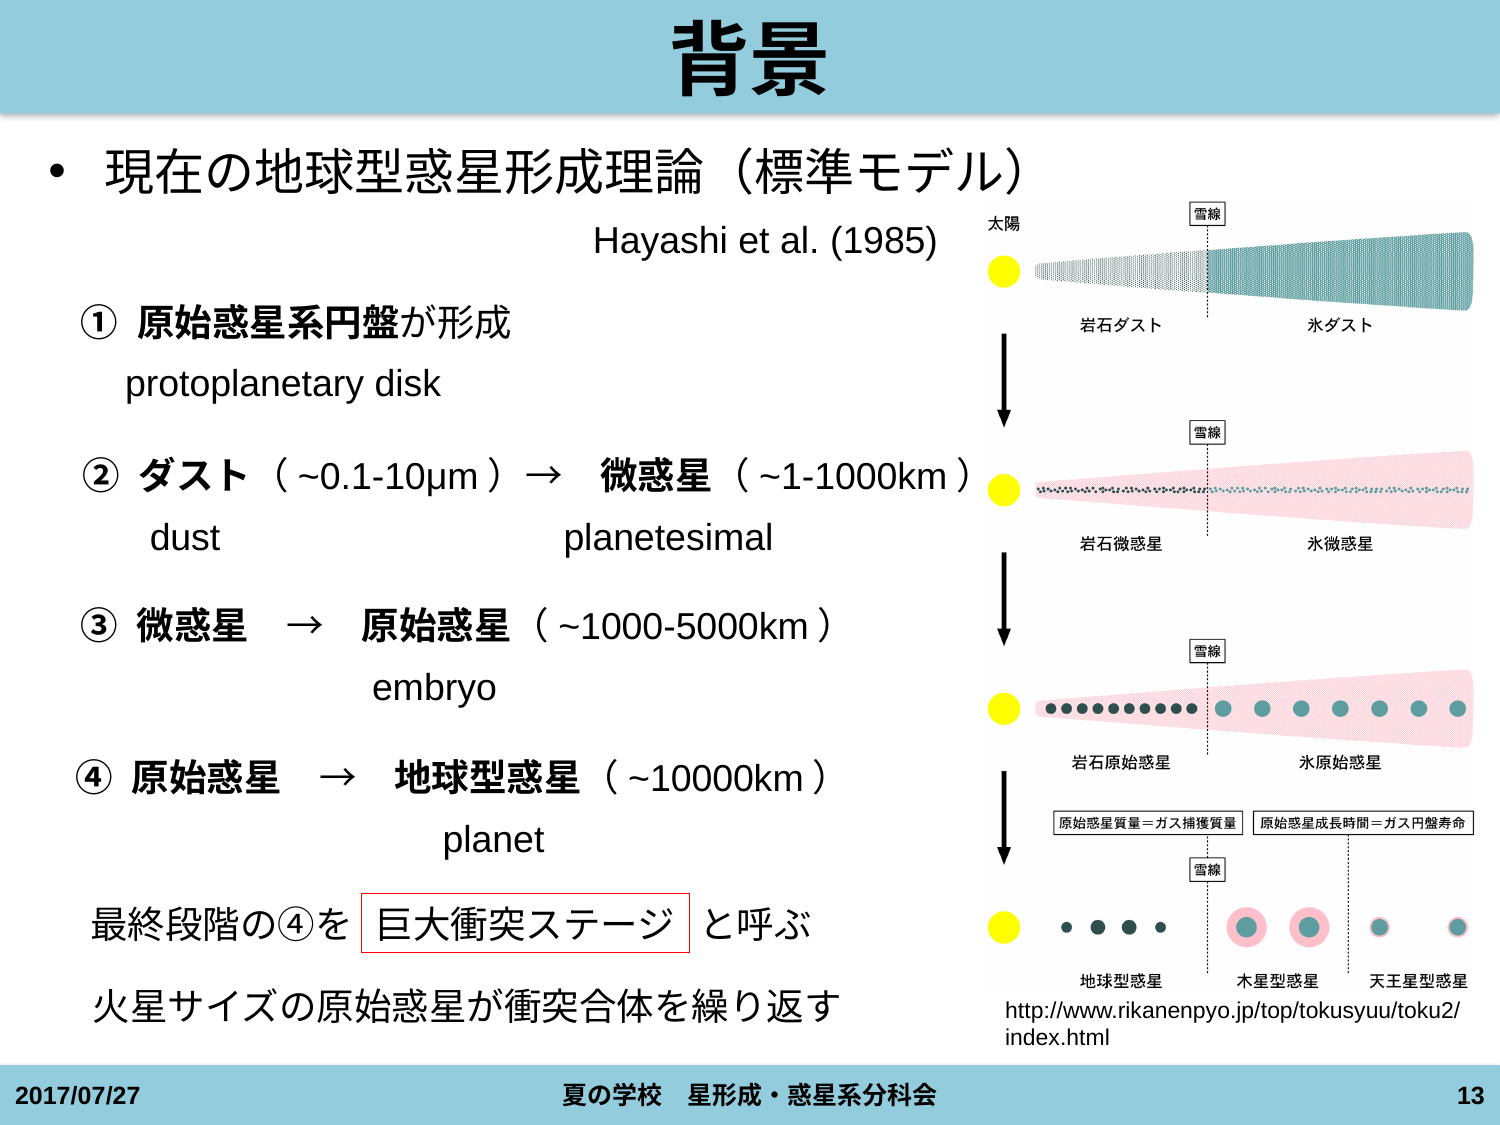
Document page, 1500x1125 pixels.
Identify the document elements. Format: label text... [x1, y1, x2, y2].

slide_number 13 [1149, 1065, 1500, 1125]
text_box Hayashi et al. (1985) [578, 208, 954, 269]
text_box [65, 594, 871, 717]
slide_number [0, 1065, 350, 1125]
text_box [65, 746, 860, 868]
title 背景 [0, 0, 1500, 114]
text_box 火星サイズの原始惑星が衝突合体を繰り返す [77, 975, 857, 1036]
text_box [64, 444, 1013, 567]
picture [983, 199, 1475, 993]
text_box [65, 290, 528, 413]
text_box http://www.rikanenpyo.jp/top/tokusyuu/toku2/index.html [990, 988, 1489, 1058]
footer 夏の学校 星形成・惑星系分科会 [512, 1065, 988, 1125]
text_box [73, 893, 693, 955]
text_box 現在の地球型惑星形成理論（標準モデル） [33, 132, 1070, 208]
text_box と呼ぶ [694, 893, 827, 953]
